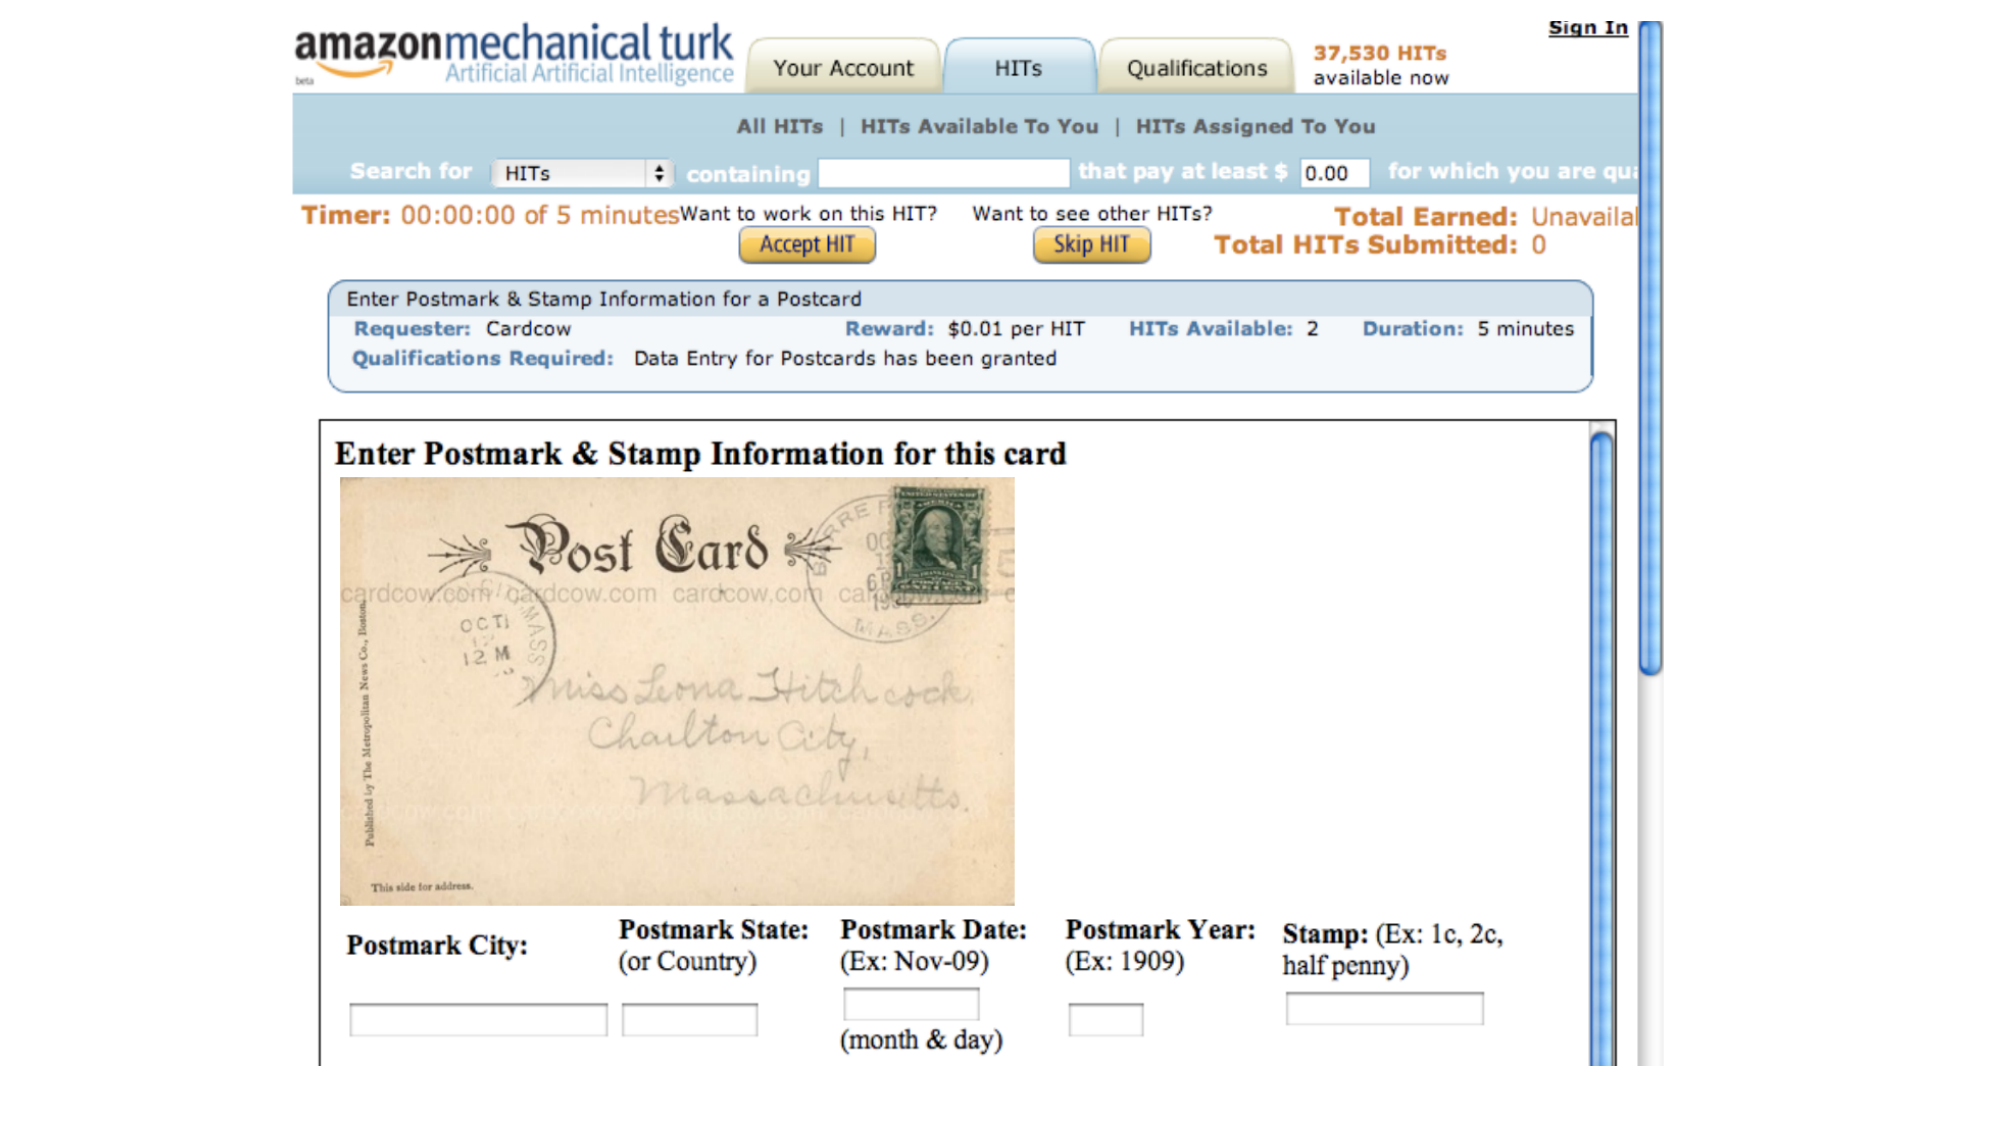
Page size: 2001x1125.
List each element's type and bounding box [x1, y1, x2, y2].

picture [284, 21, 1676, 1066]
